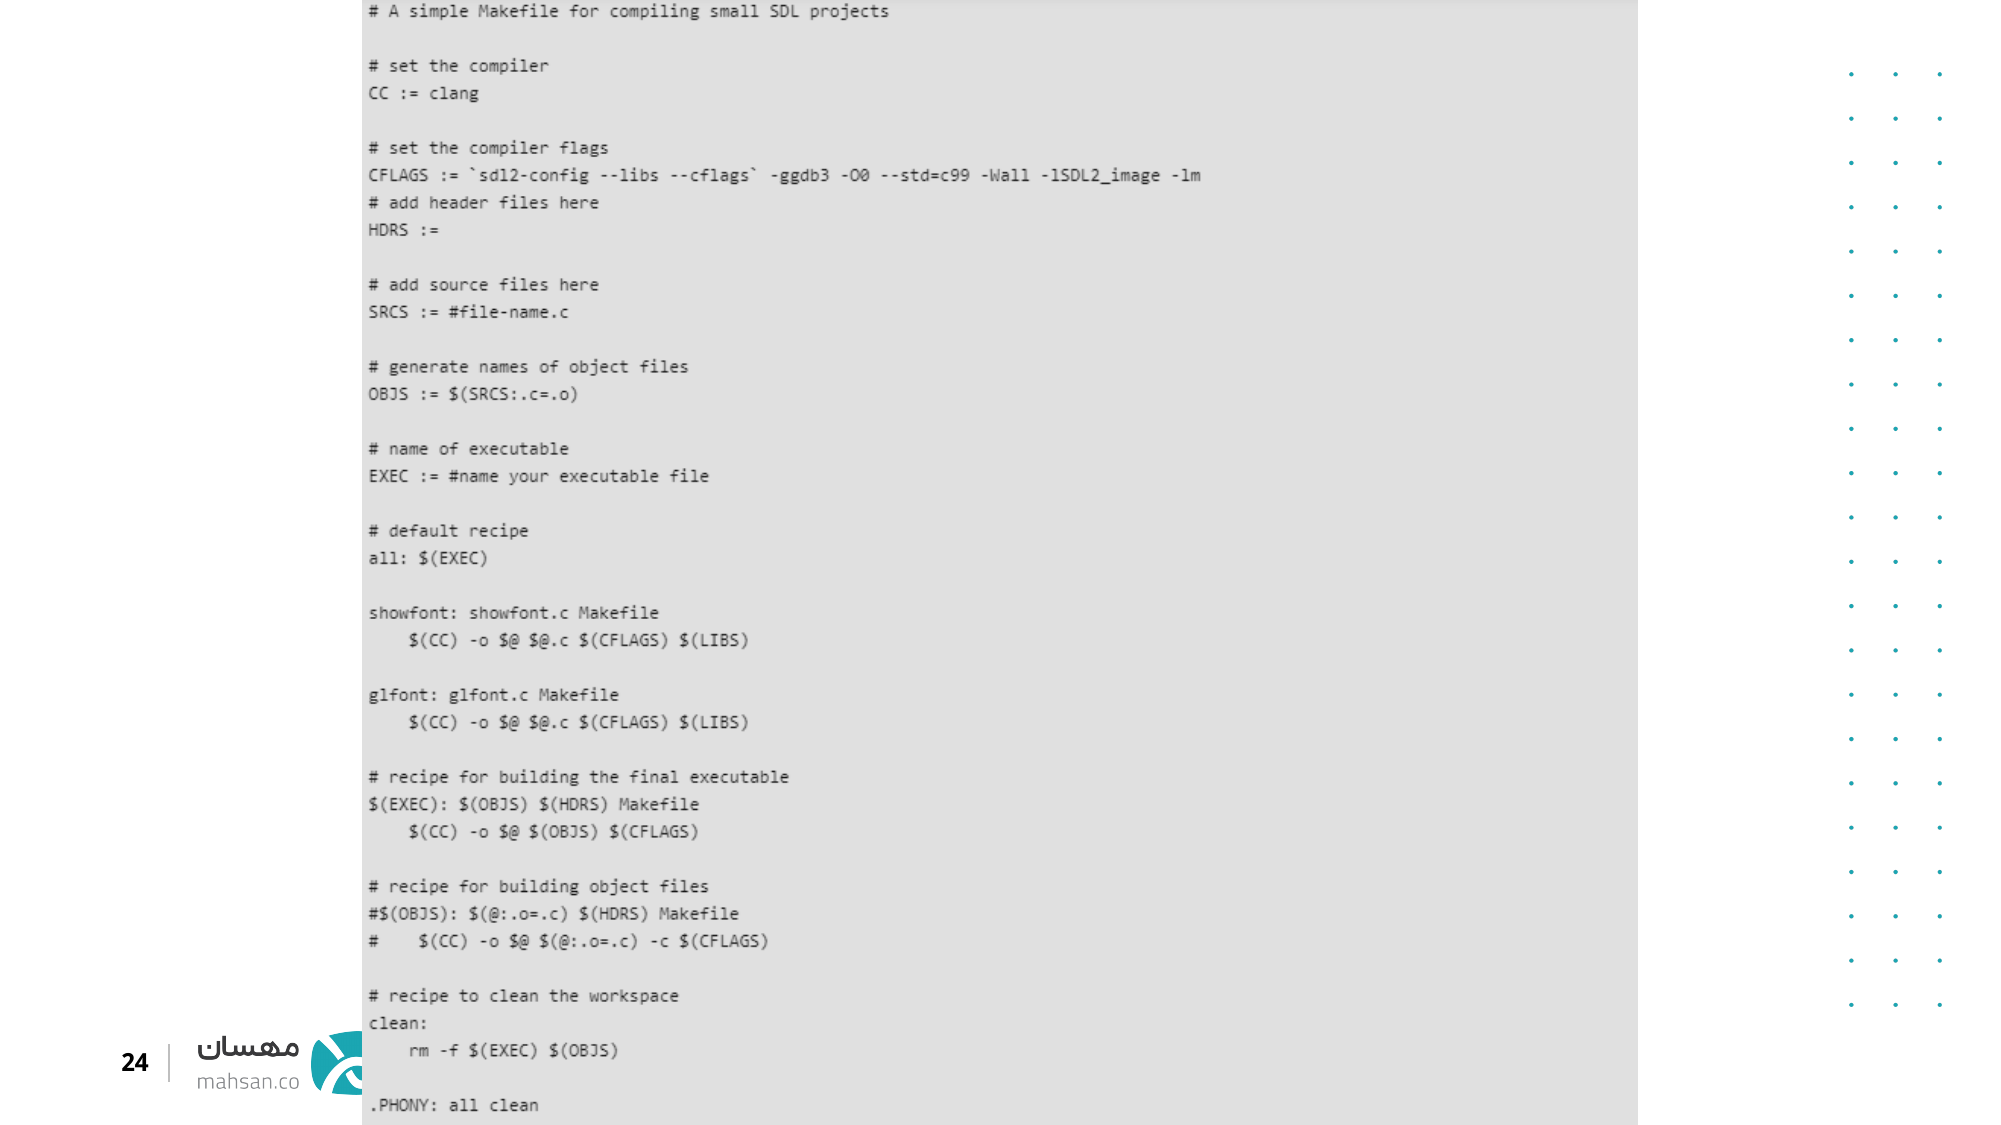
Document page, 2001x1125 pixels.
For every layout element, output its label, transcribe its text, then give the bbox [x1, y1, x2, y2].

picture [1849, 72, 1942, 1007]
picture [198, 0, 1638, 1125]
slide_number 24 [81, 1033, 189, 1094]
